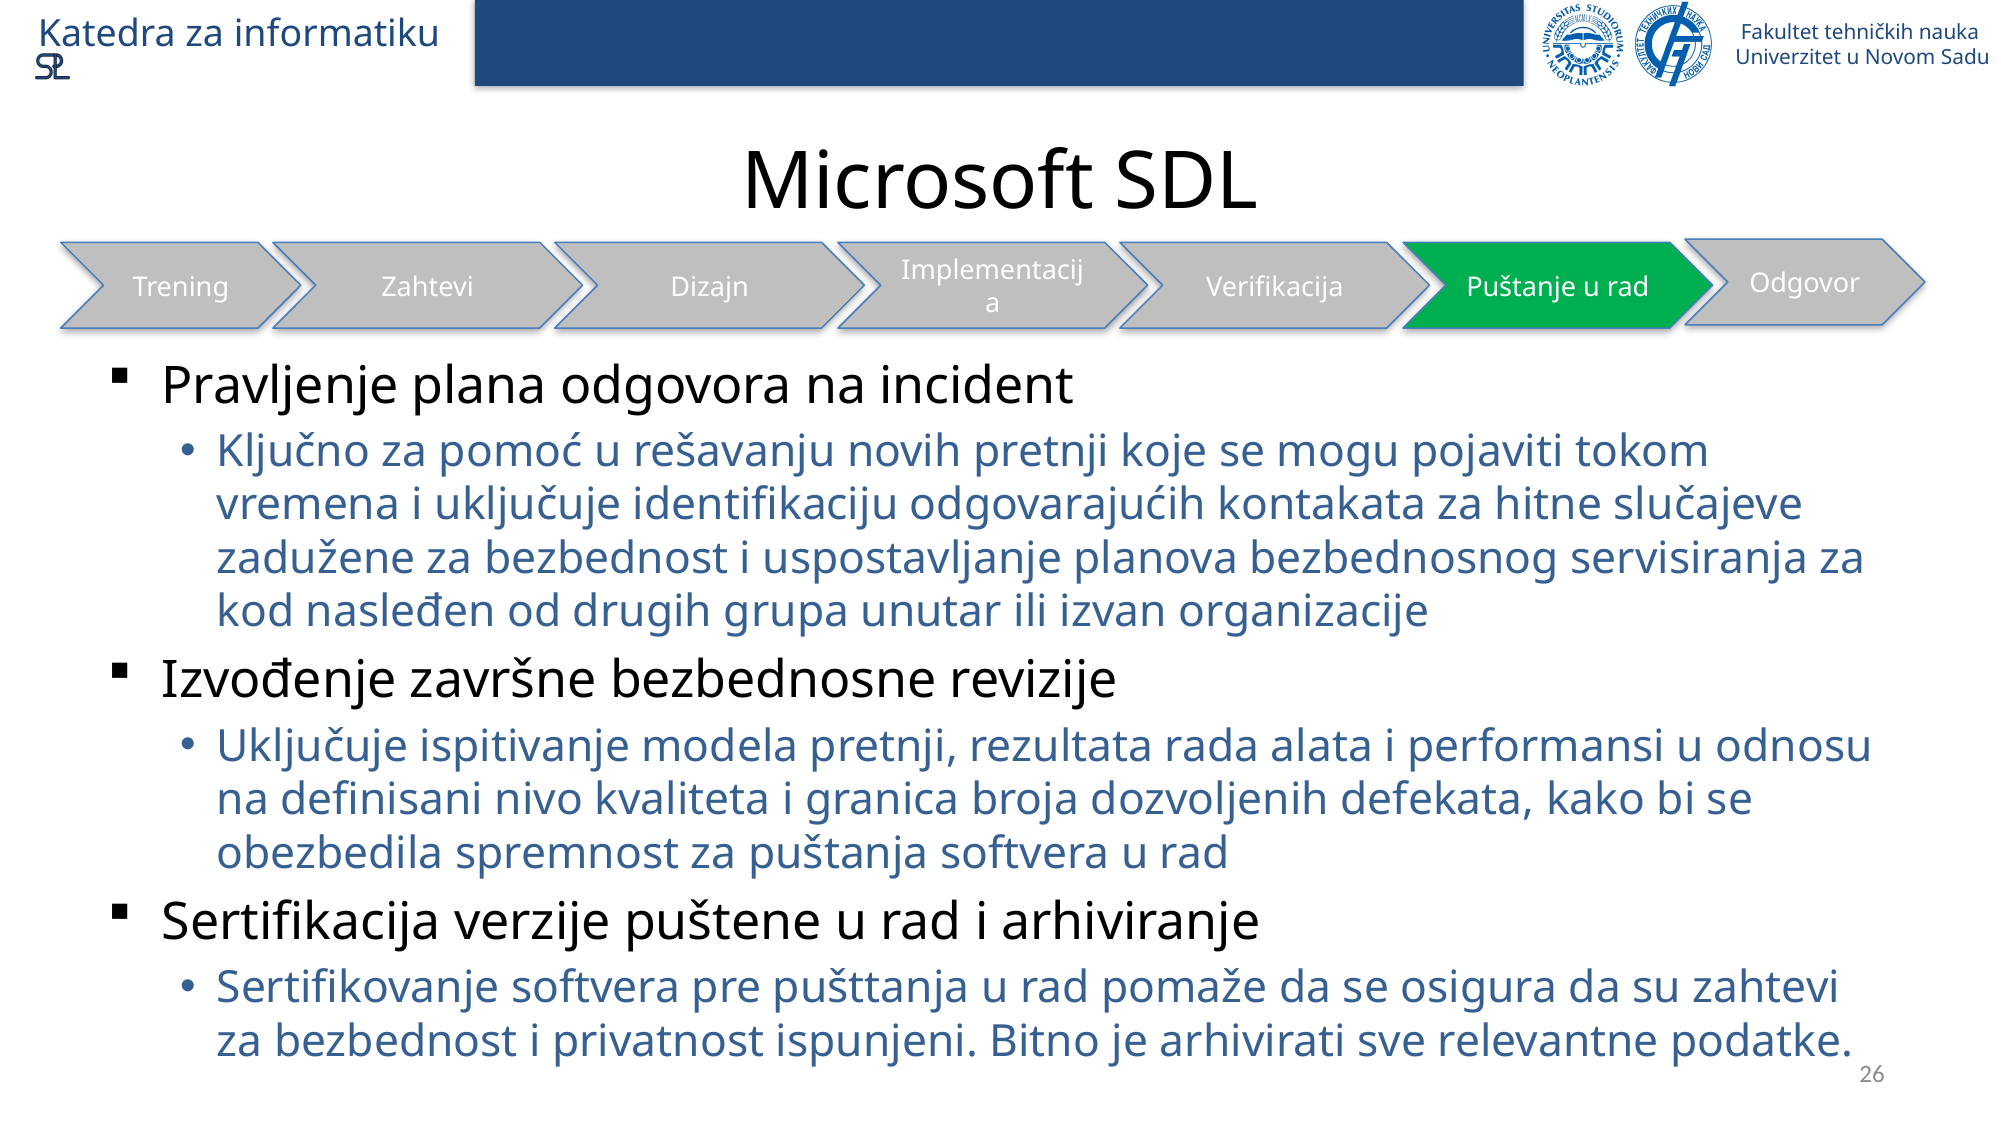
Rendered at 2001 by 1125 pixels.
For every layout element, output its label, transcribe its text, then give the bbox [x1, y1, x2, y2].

picture [35, 45, 70, 91]
slide_number 26 [1782, 1042, 1900, 1103]
text_box Trening [59, 241, 302, 329]
text_box Implementacija [837, 241, 1149, 329]
title Microsoft SDL [99, 121, 1900, 233]
text_box Puštanje u rad [1402, 241, 1714, 329]
text_box Zahtevi [272, 241, 584, 329]
text_box Odgovor [1684, 238, 1926, 326]
text_box Dizajn [554, 241, 865, 329]
text_box Verifikacija [1119, 241, 1431, 329]
list Pravljenje plana odgovora na incident Ključno za pomoć u rešavanju novih pretnji koje se mogu pojaviti tokom vremena i uključuje identifikaciju odgovarajućih kontakata za hitne slučajeve zadužene za bezbednost i uspostavljanje planova bezbednosnog servisiranja za kod nasleđen od drugih grupa unutar ili izvan organizacije Izvođenje završne bezbednosne revizije Uključuje ispitivanje modela pretnji, rezultata rada alata i performansi u odnosu na definisani nivo kvaliteta i granica broja dozvoljenih defekata, kako bi se obezbedila spremnost za puštanja softvera u rad Sertifikacija verzije puštene u rad i arhiviranje Sertifikovanje softvera pre pušttanja u rad pomaže da se osigura da su zahtevi za bezbednost i privatnost ispunjeni. Bitno je arhivirati sve relevantne podatke. [92, 343, 1893, 1087]
picture [1537, 0, 1716, 89]
